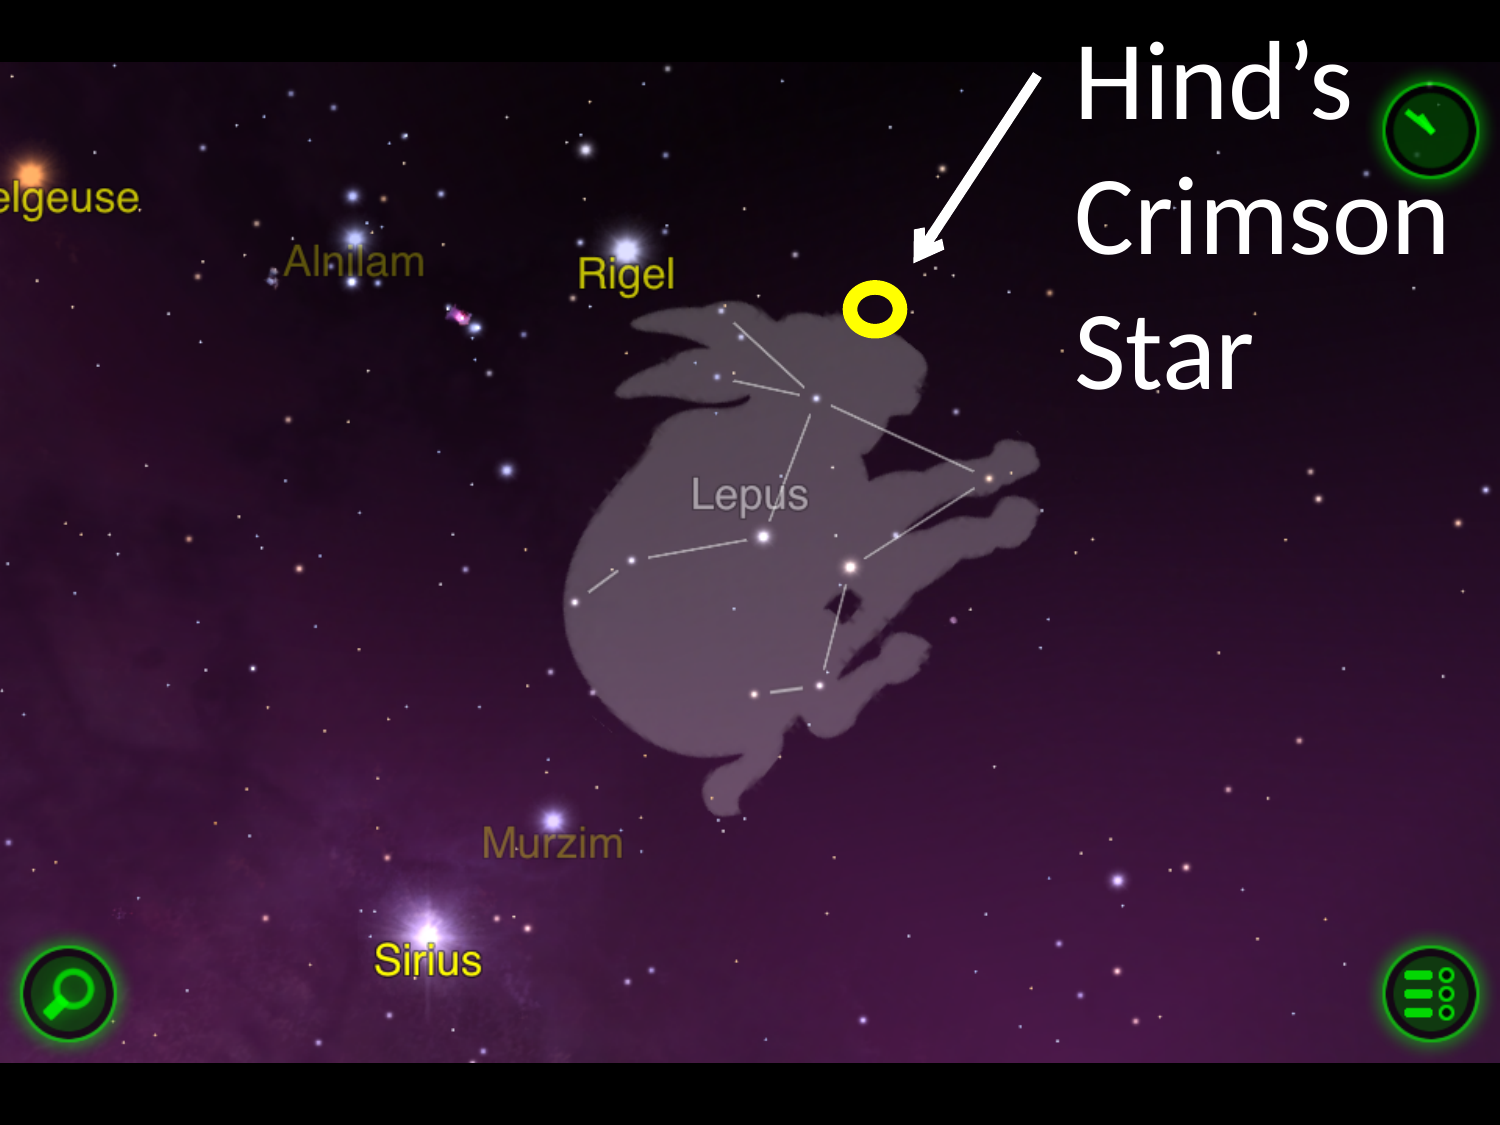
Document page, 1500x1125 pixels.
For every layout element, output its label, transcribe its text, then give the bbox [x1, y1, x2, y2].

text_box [913, 74, 1038, 264]
text_box Hind’s Crimson Star [1059, 0, 1500, 62]
picture [0, 62, 1500, 1063]
